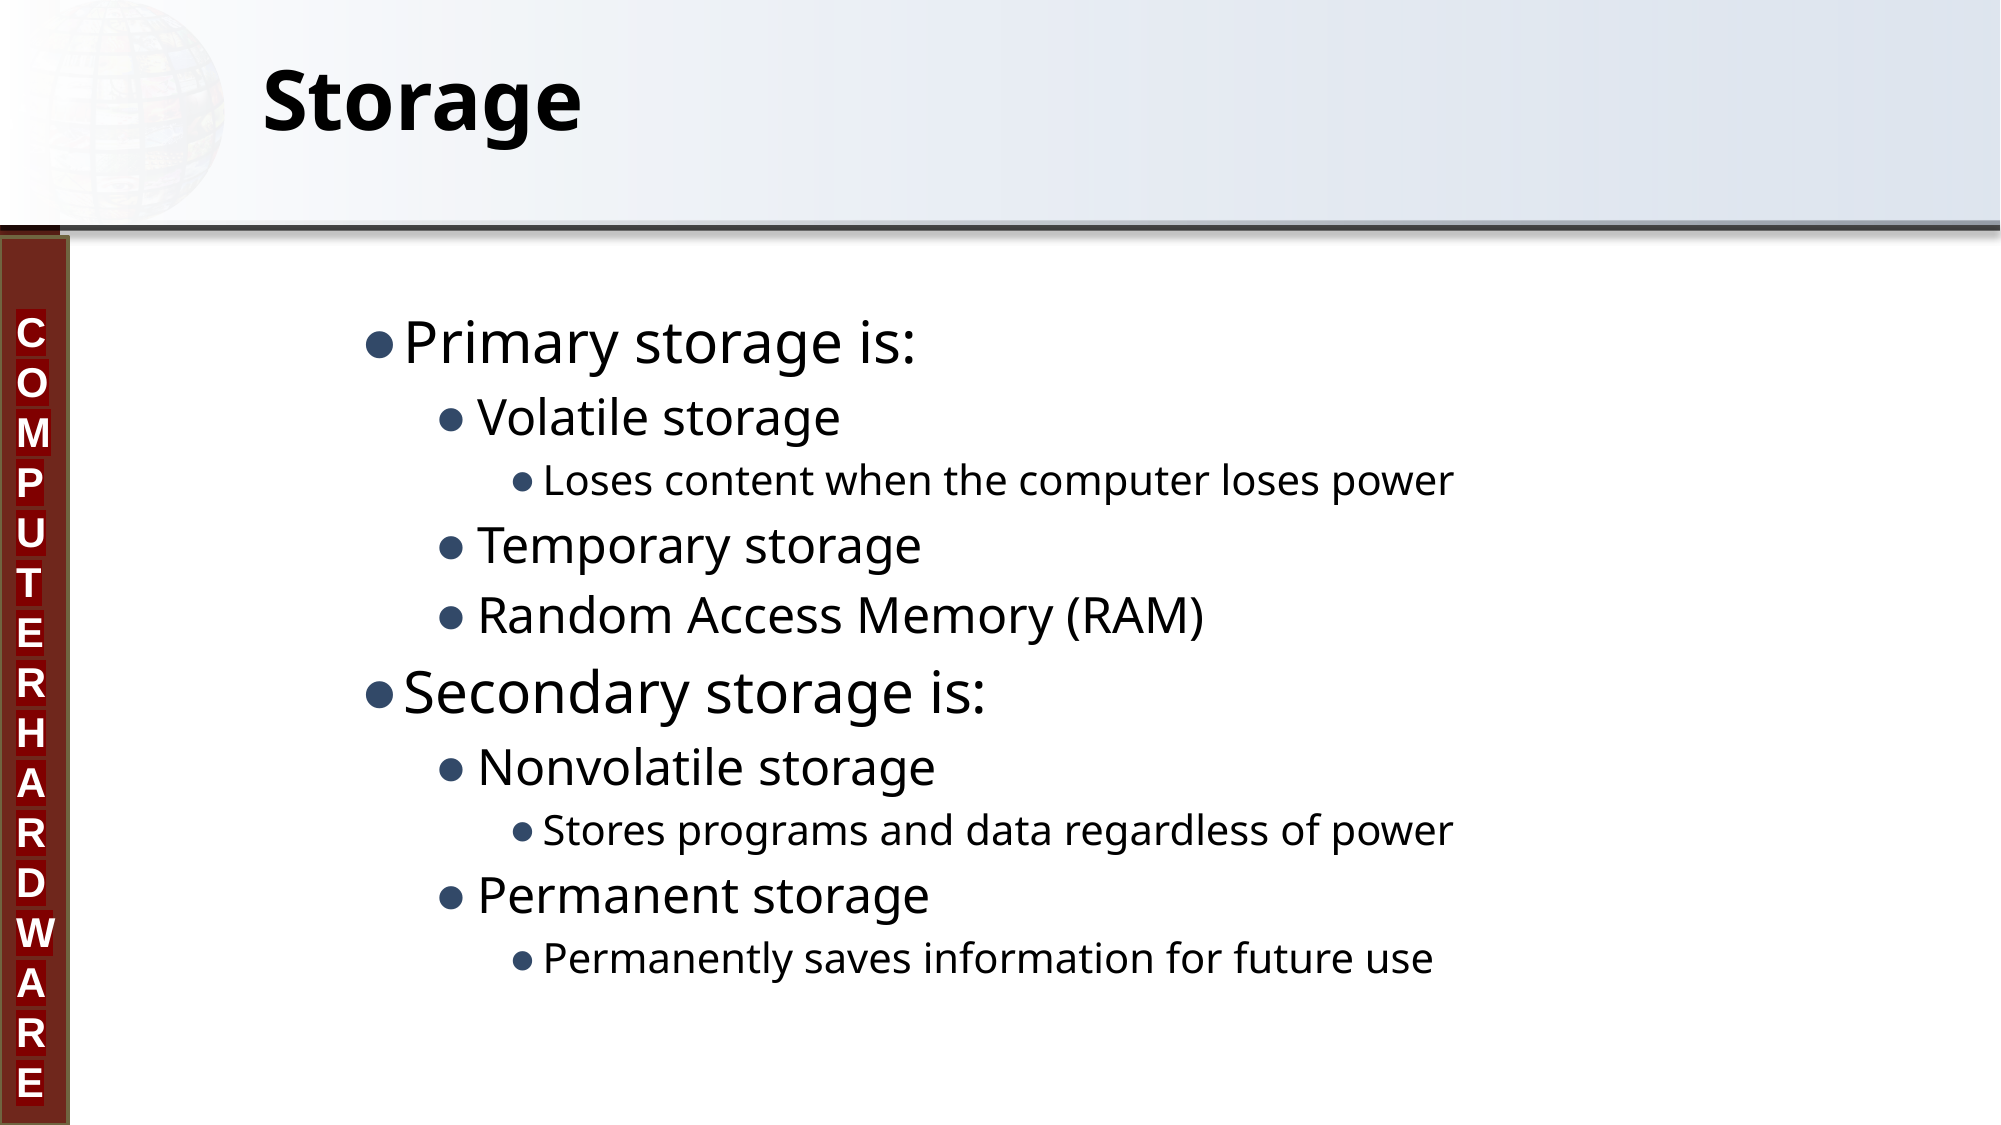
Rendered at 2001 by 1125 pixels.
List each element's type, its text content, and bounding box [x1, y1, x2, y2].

title Storage [247, 0, 1985, 195]
list Primary storage is: Volatile storage Loses content when the computer loses power Temporary storage Random Access Memory (RAM) Secondary storage is: Nonvolatile storage Stores programs and data regardless of power Permanent storage Permanently saves information for future use [340, 298, 1900, 1005]
